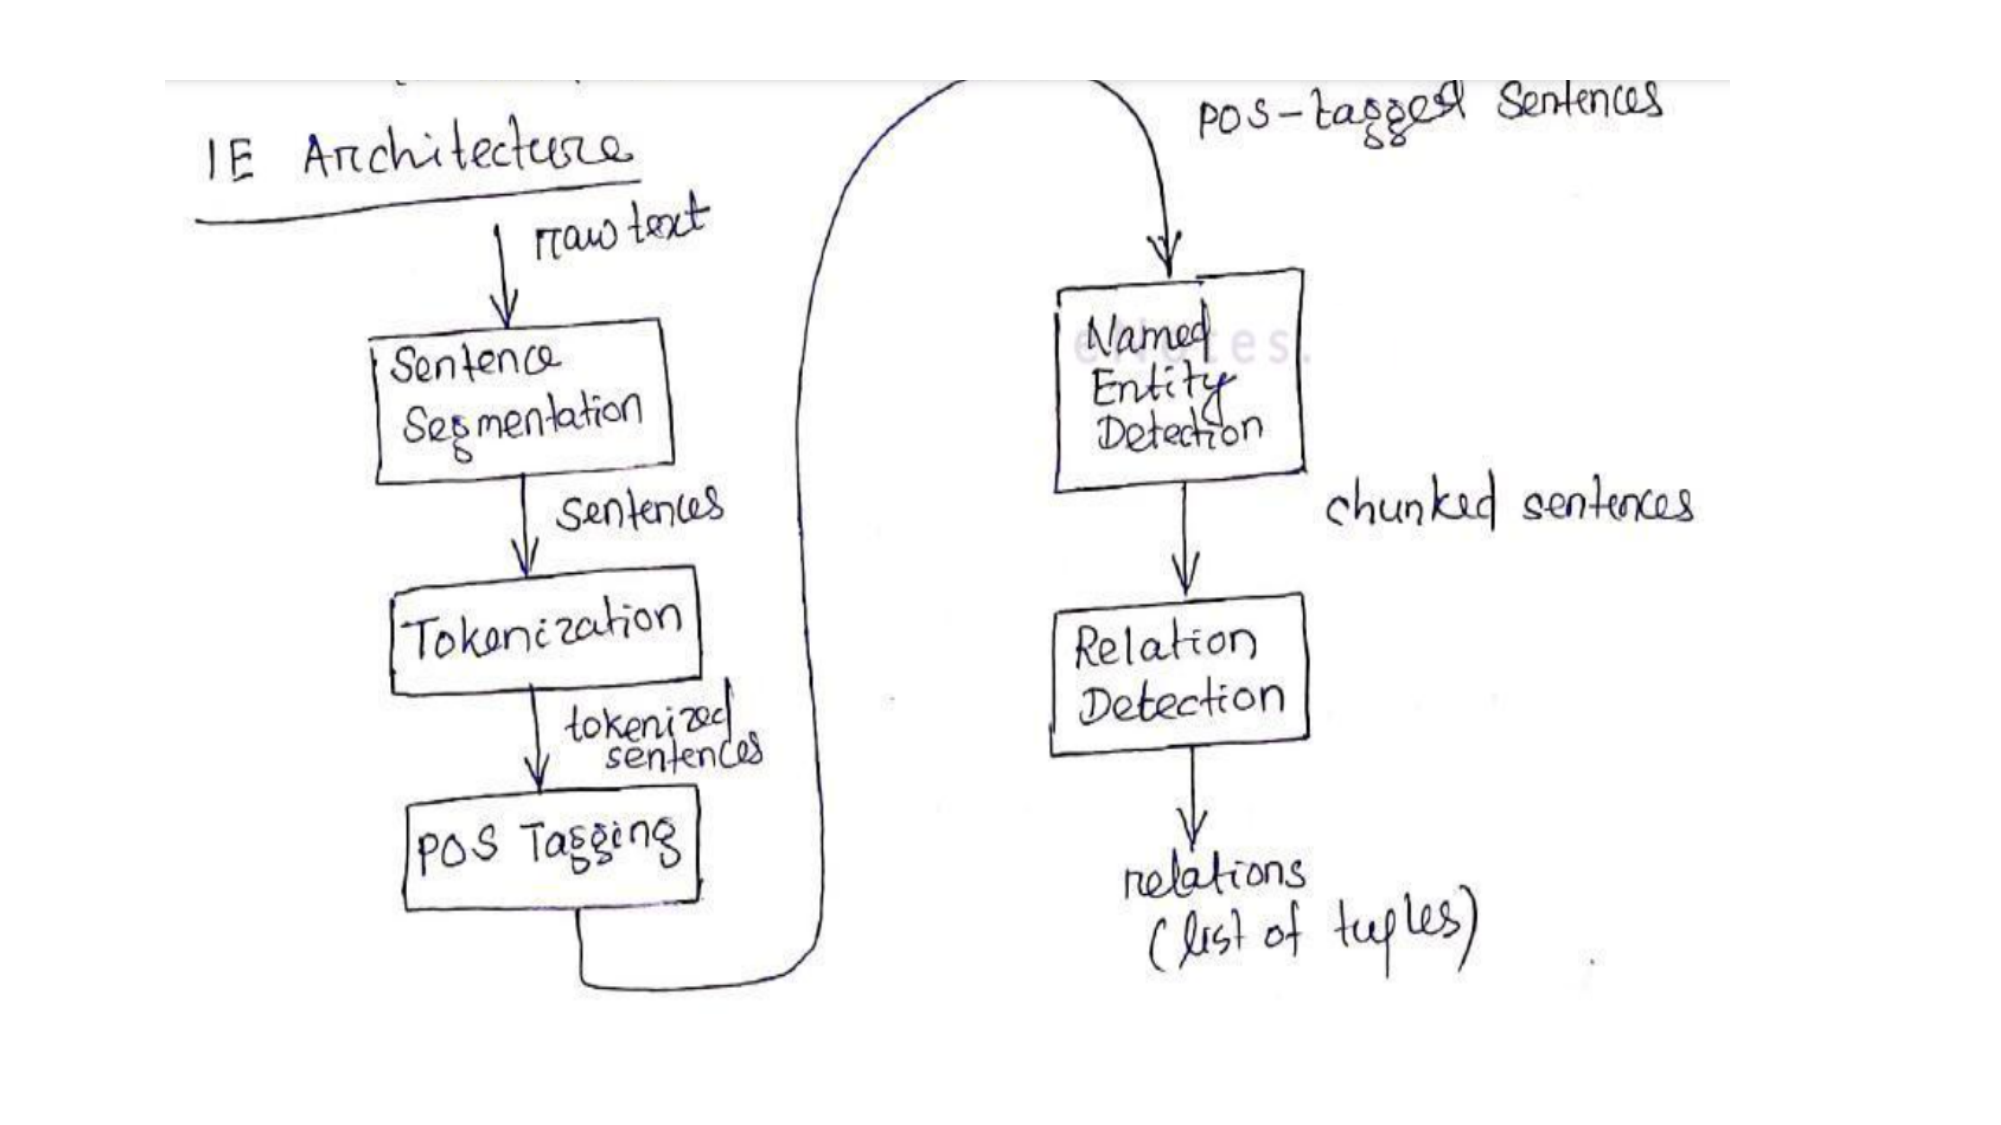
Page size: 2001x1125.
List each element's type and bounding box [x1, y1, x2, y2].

list [165, 80, 1730, 1014]
